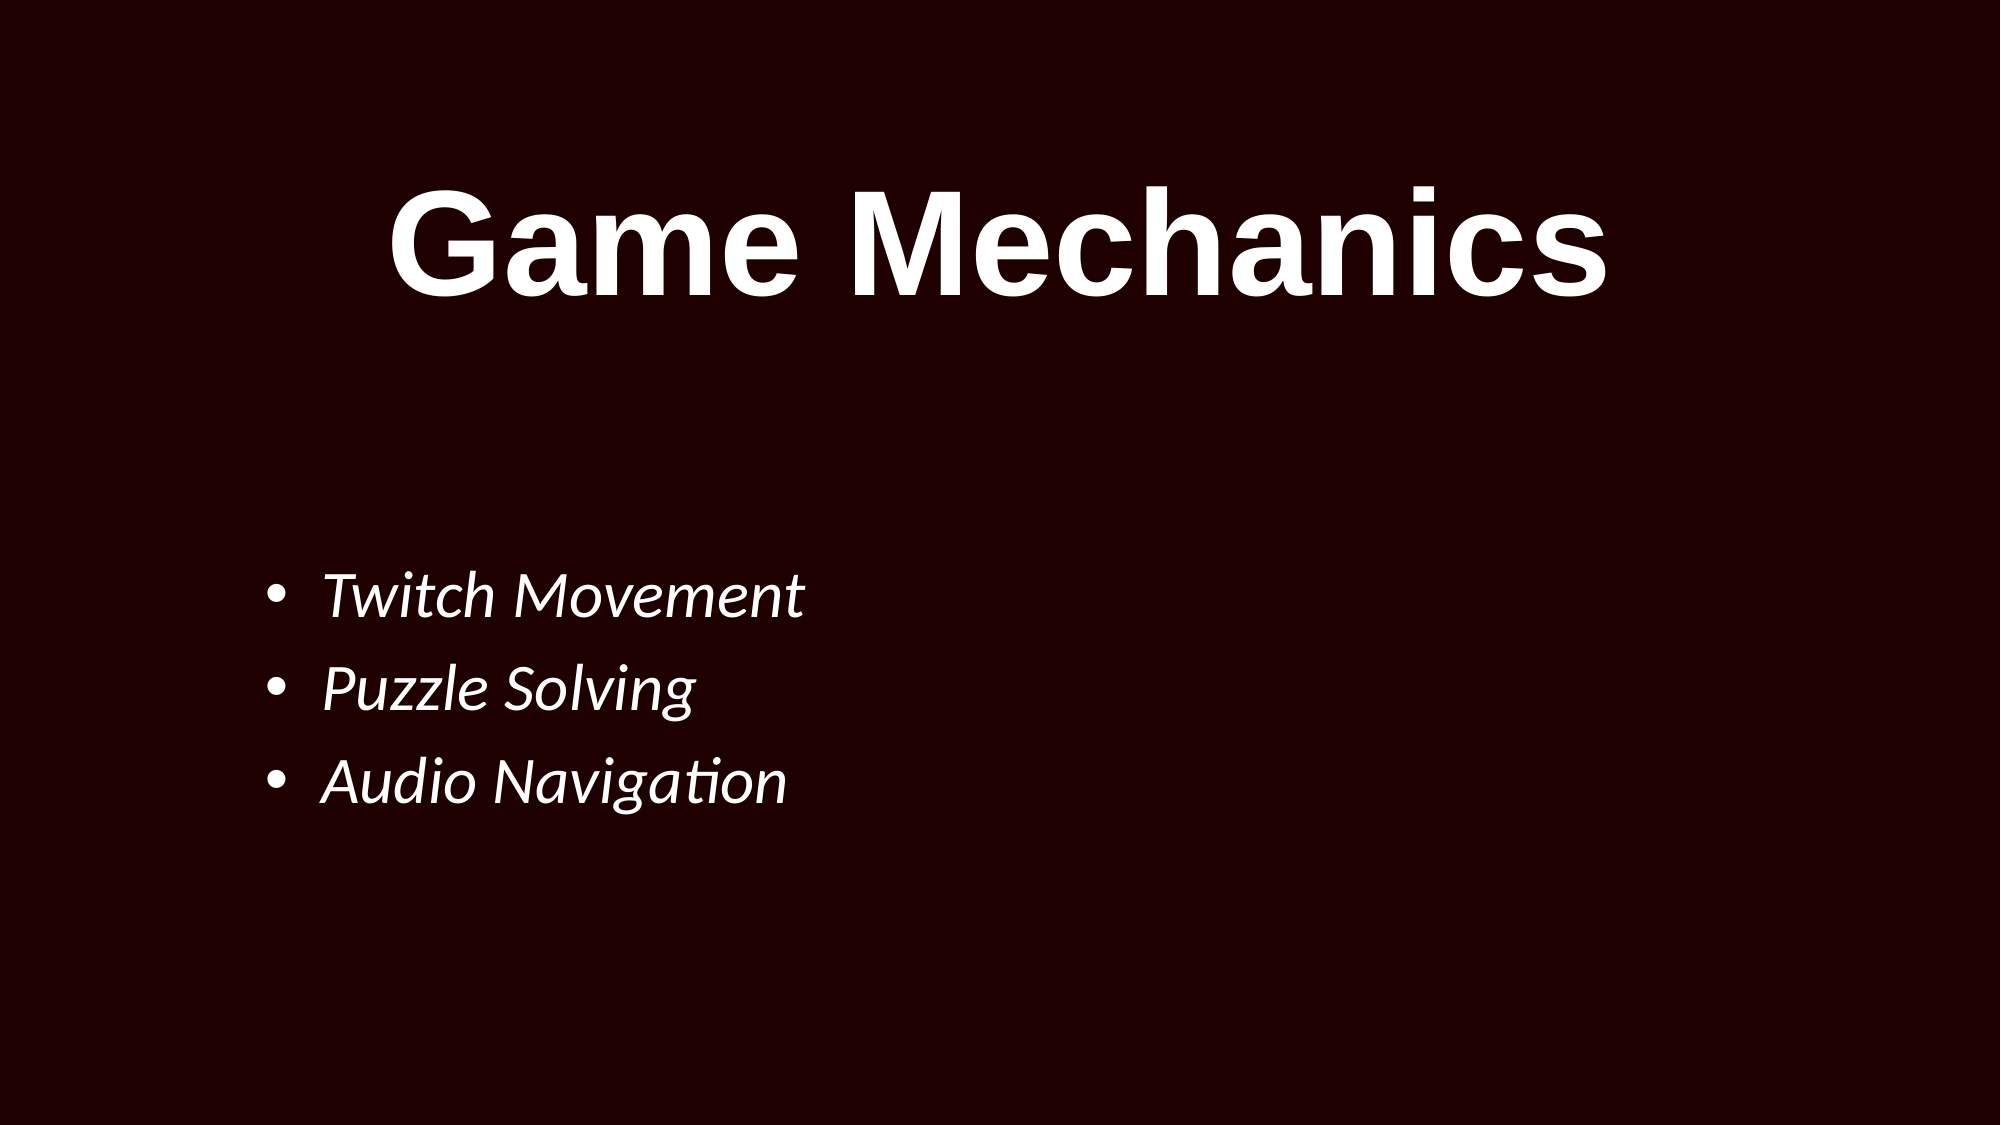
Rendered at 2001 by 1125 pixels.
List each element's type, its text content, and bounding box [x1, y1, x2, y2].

subtitle Twitch Movement Puzzle Solving Audio Navigation [249, 451, 1750, 1020]
title Game Mechanics [249, 107, 1750, 388]
